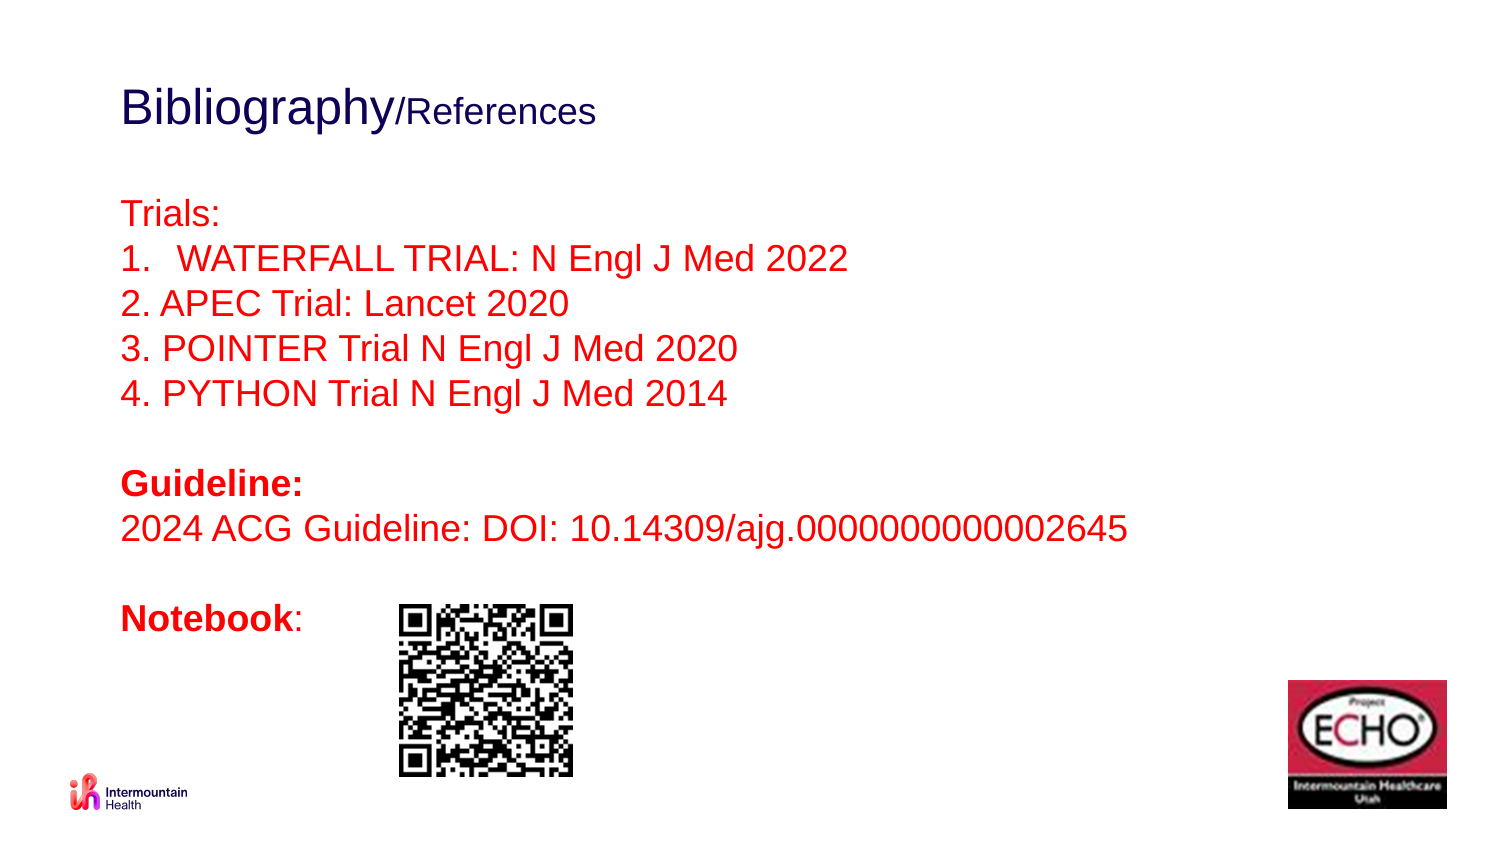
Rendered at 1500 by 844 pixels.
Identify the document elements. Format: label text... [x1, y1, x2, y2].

picture [399, 603, 573, 777]
picture [70, 773, 187, 810]
picture [1288, 680, 1447, 809]
text_box Trials: WATERFALL TRIAL: N Engl J Med 2022 2. APEC Trial: Lancet 2020 3. POINTER Trial N Engl J Med 2020 4. PYTHON Trial N Engl J Med 2014 Guideline: 2024 ACG Guideline: DOI: 10.14309/ajg.0000000000002645 Notebook: [105, 181, 1238, 646]
text_box Bibliography/References [105, 66, 729, 142]
